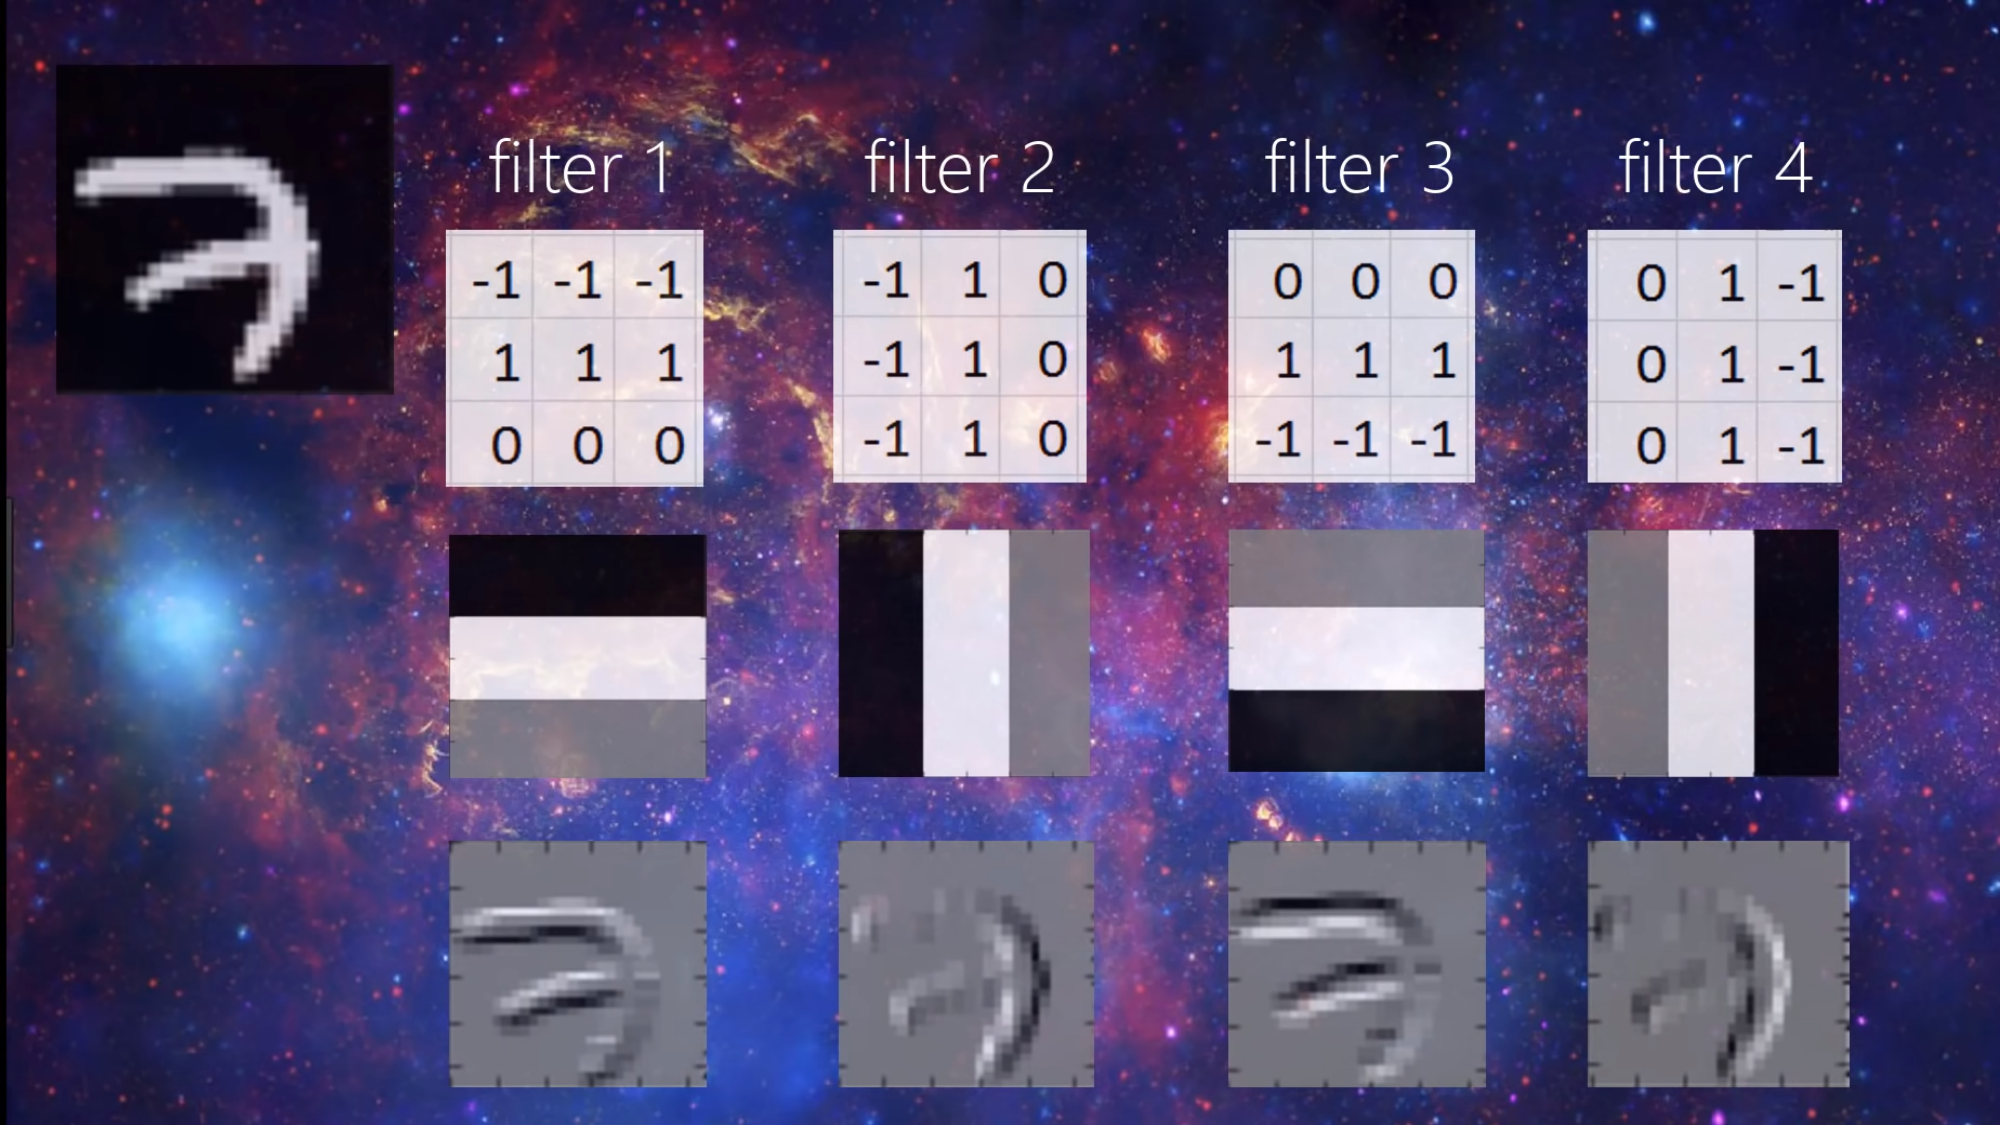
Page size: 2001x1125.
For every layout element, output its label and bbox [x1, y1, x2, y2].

list [0, 0, 2000, 1125]
